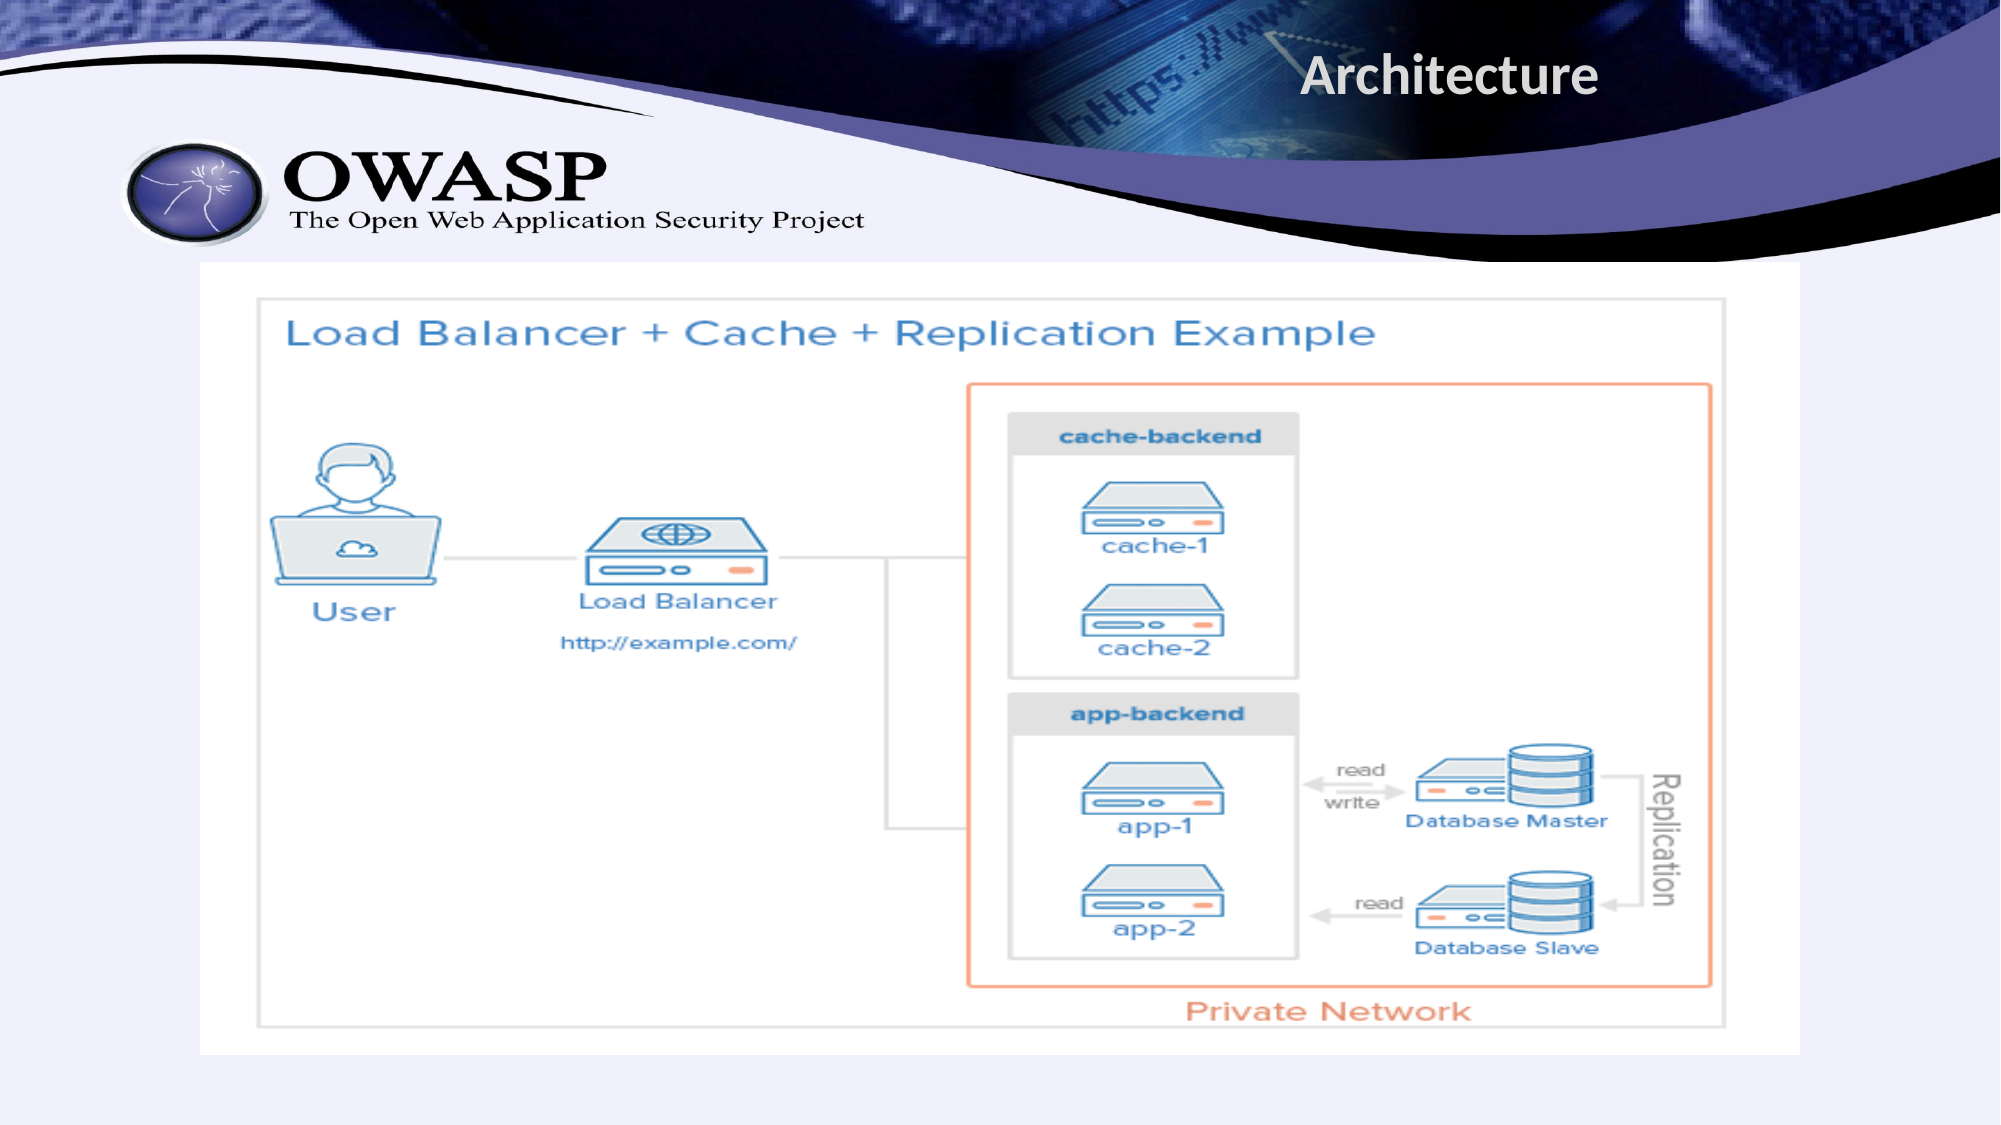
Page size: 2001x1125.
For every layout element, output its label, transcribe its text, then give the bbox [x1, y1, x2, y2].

title Architecture [933, 12, 1967, 130]
picture [0, 0, 2001, 1125]
